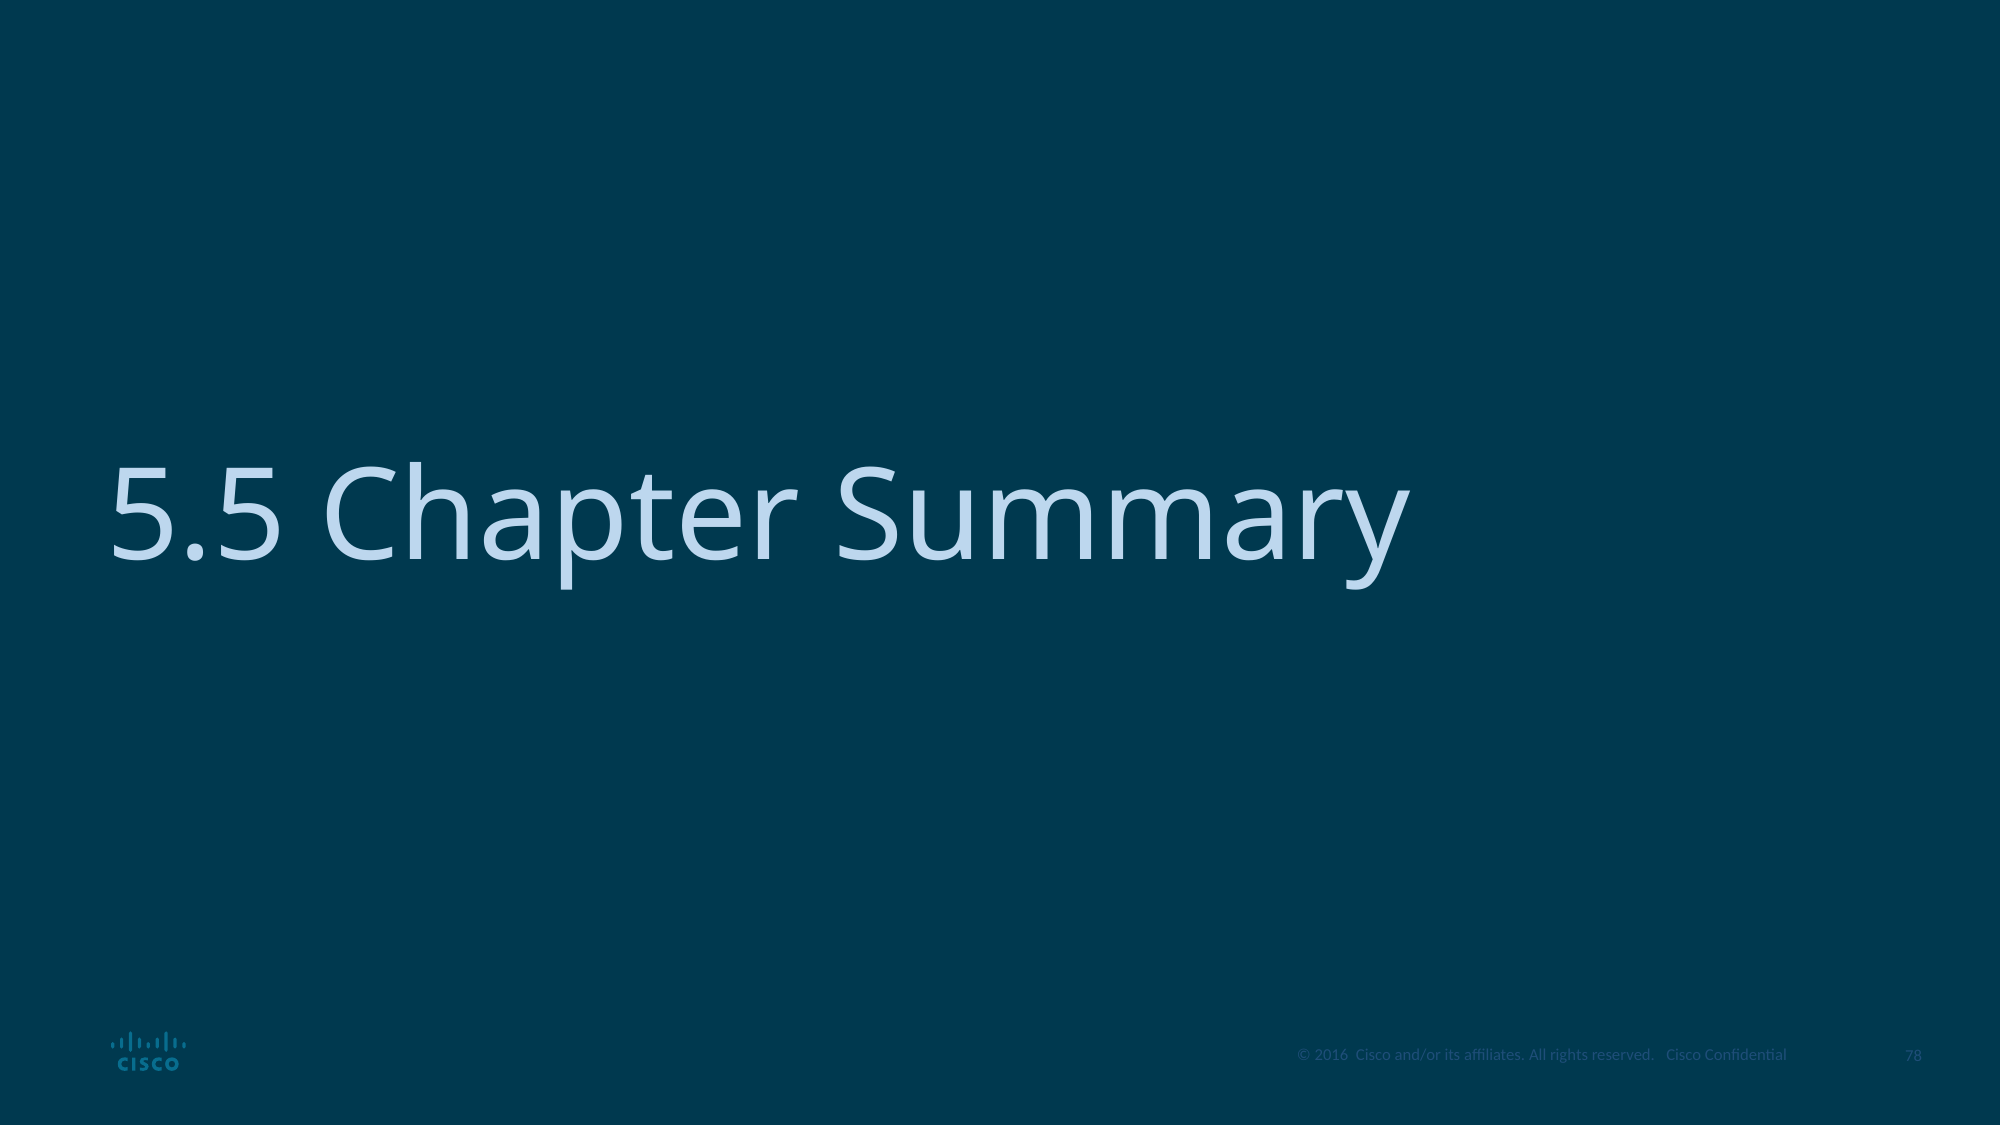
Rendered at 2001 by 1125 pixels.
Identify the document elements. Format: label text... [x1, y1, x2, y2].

title 5.5 Chapter Summary [91, 200, 1753, 595]
